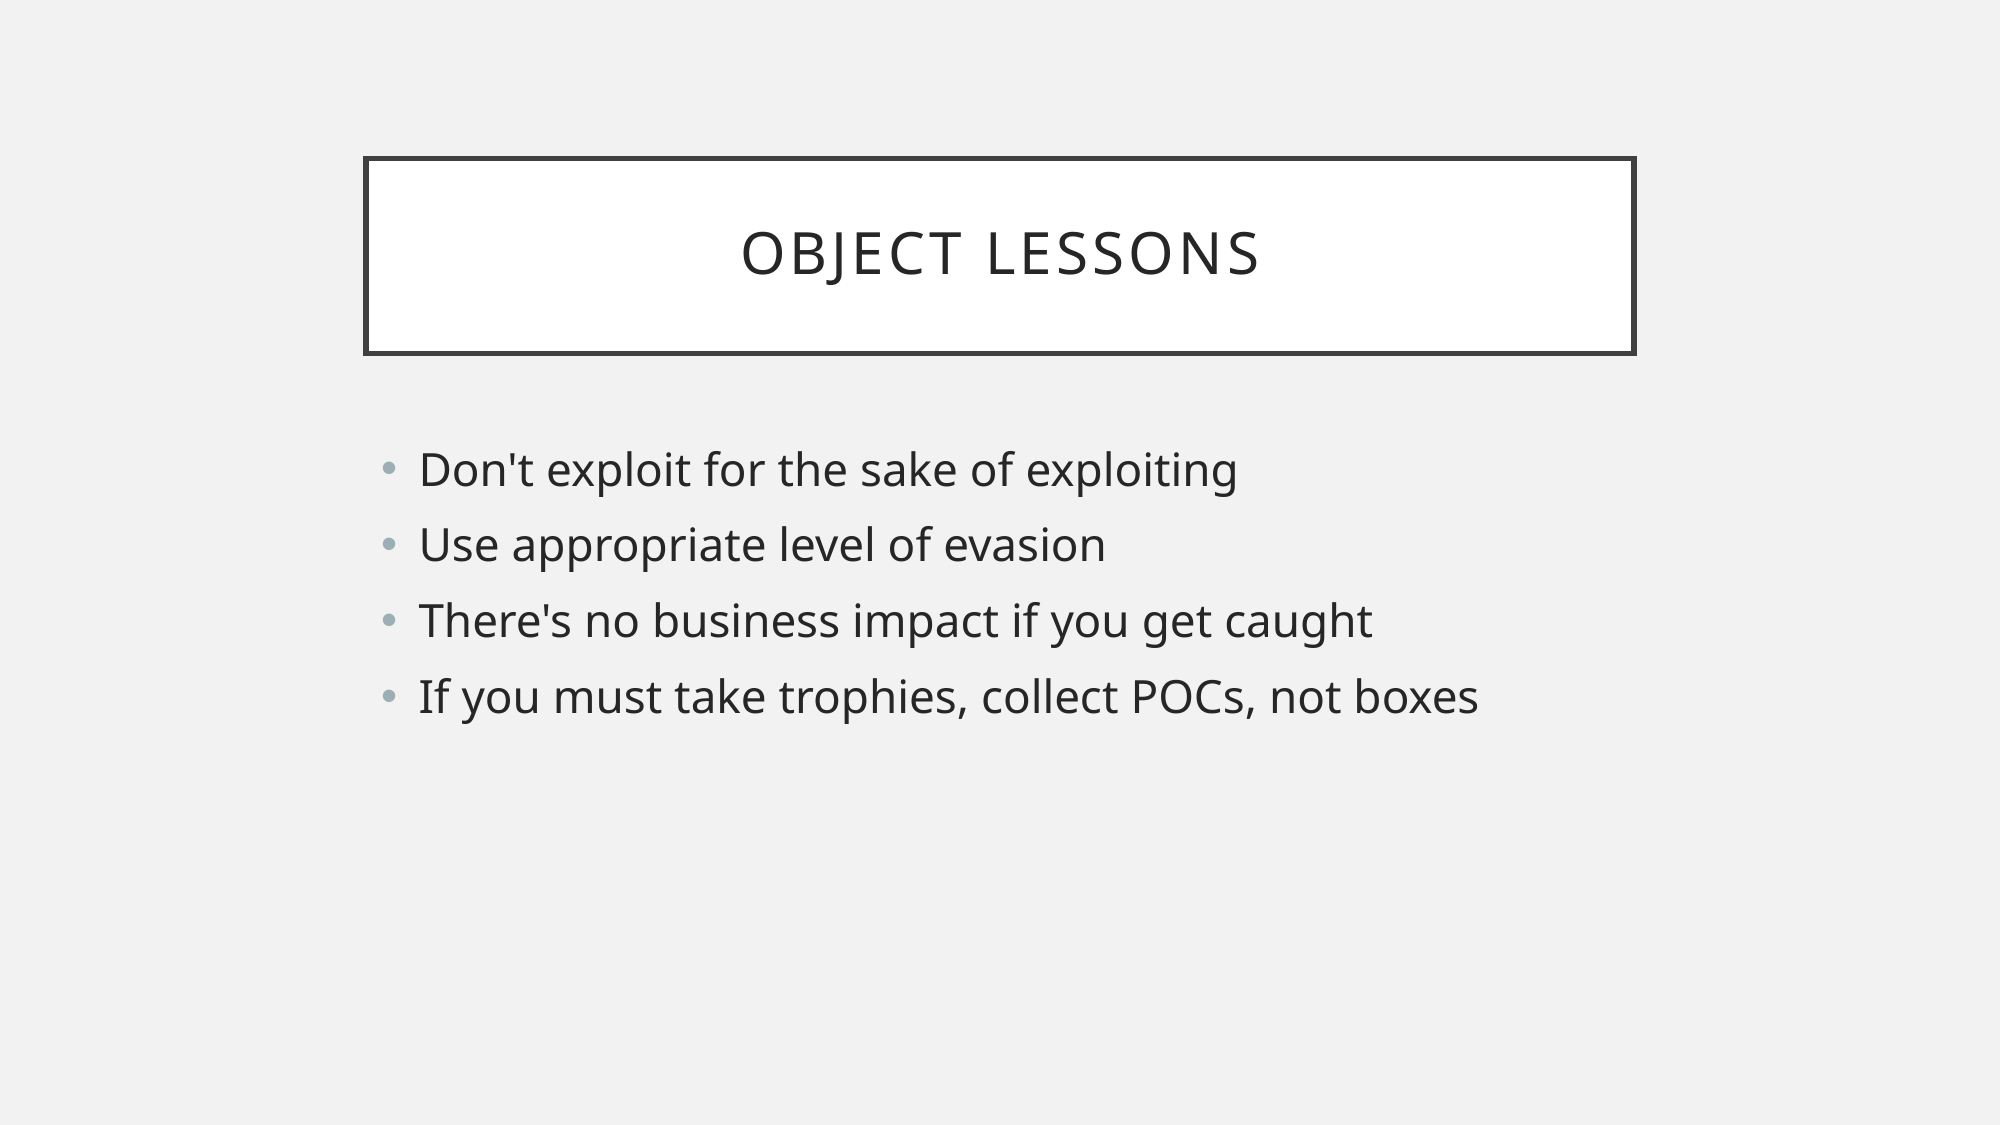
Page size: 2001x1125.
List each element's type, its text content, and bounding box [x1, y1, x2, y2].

list Don't exploit for the sake of exploiting Use appropriate level of evasion There's no business impact if you get caught If you must take trophies, collect POCs, not boxes [366, 432, 1634, 942]
title Object Lessons [363, 156, 1637, 356]
